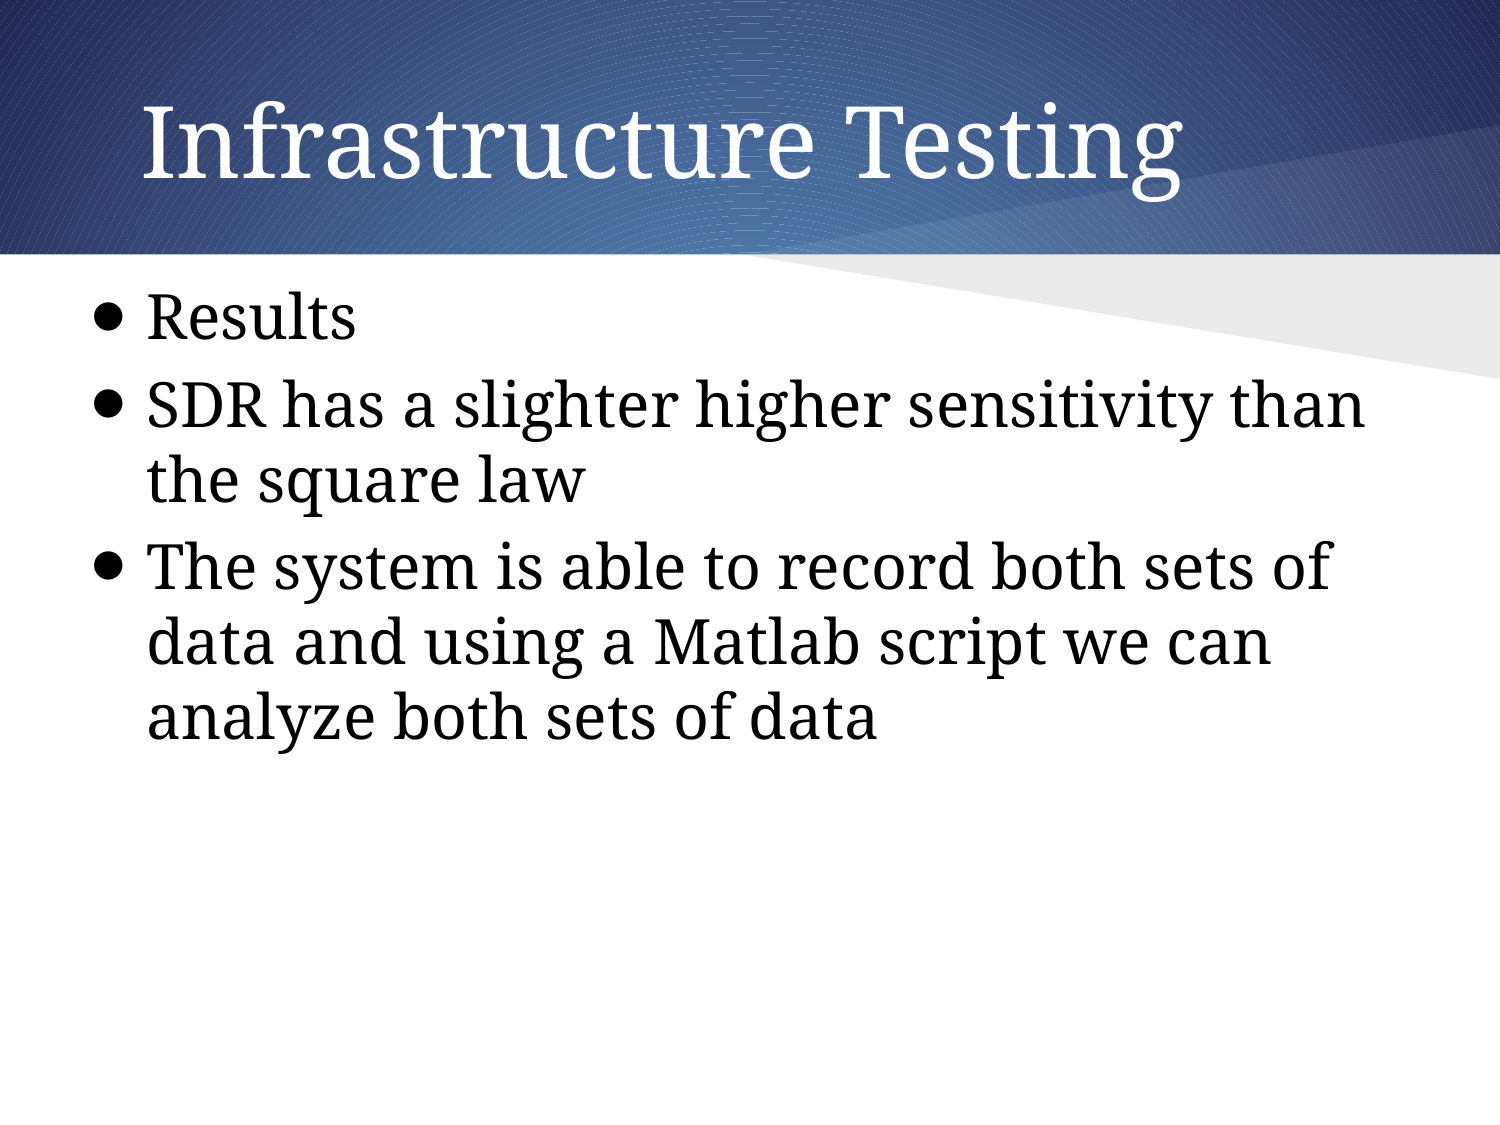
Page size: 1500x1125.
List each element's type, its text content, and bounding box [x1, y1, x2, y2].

list Results SDR has a slighter higher sensitivity than the square law The system is able to record both sets of data and using a Matlab script we can analyze both sets of data [75, 262, 1425, 1078]
title Infrastructure Testing [75, 45, 1425, 233]
